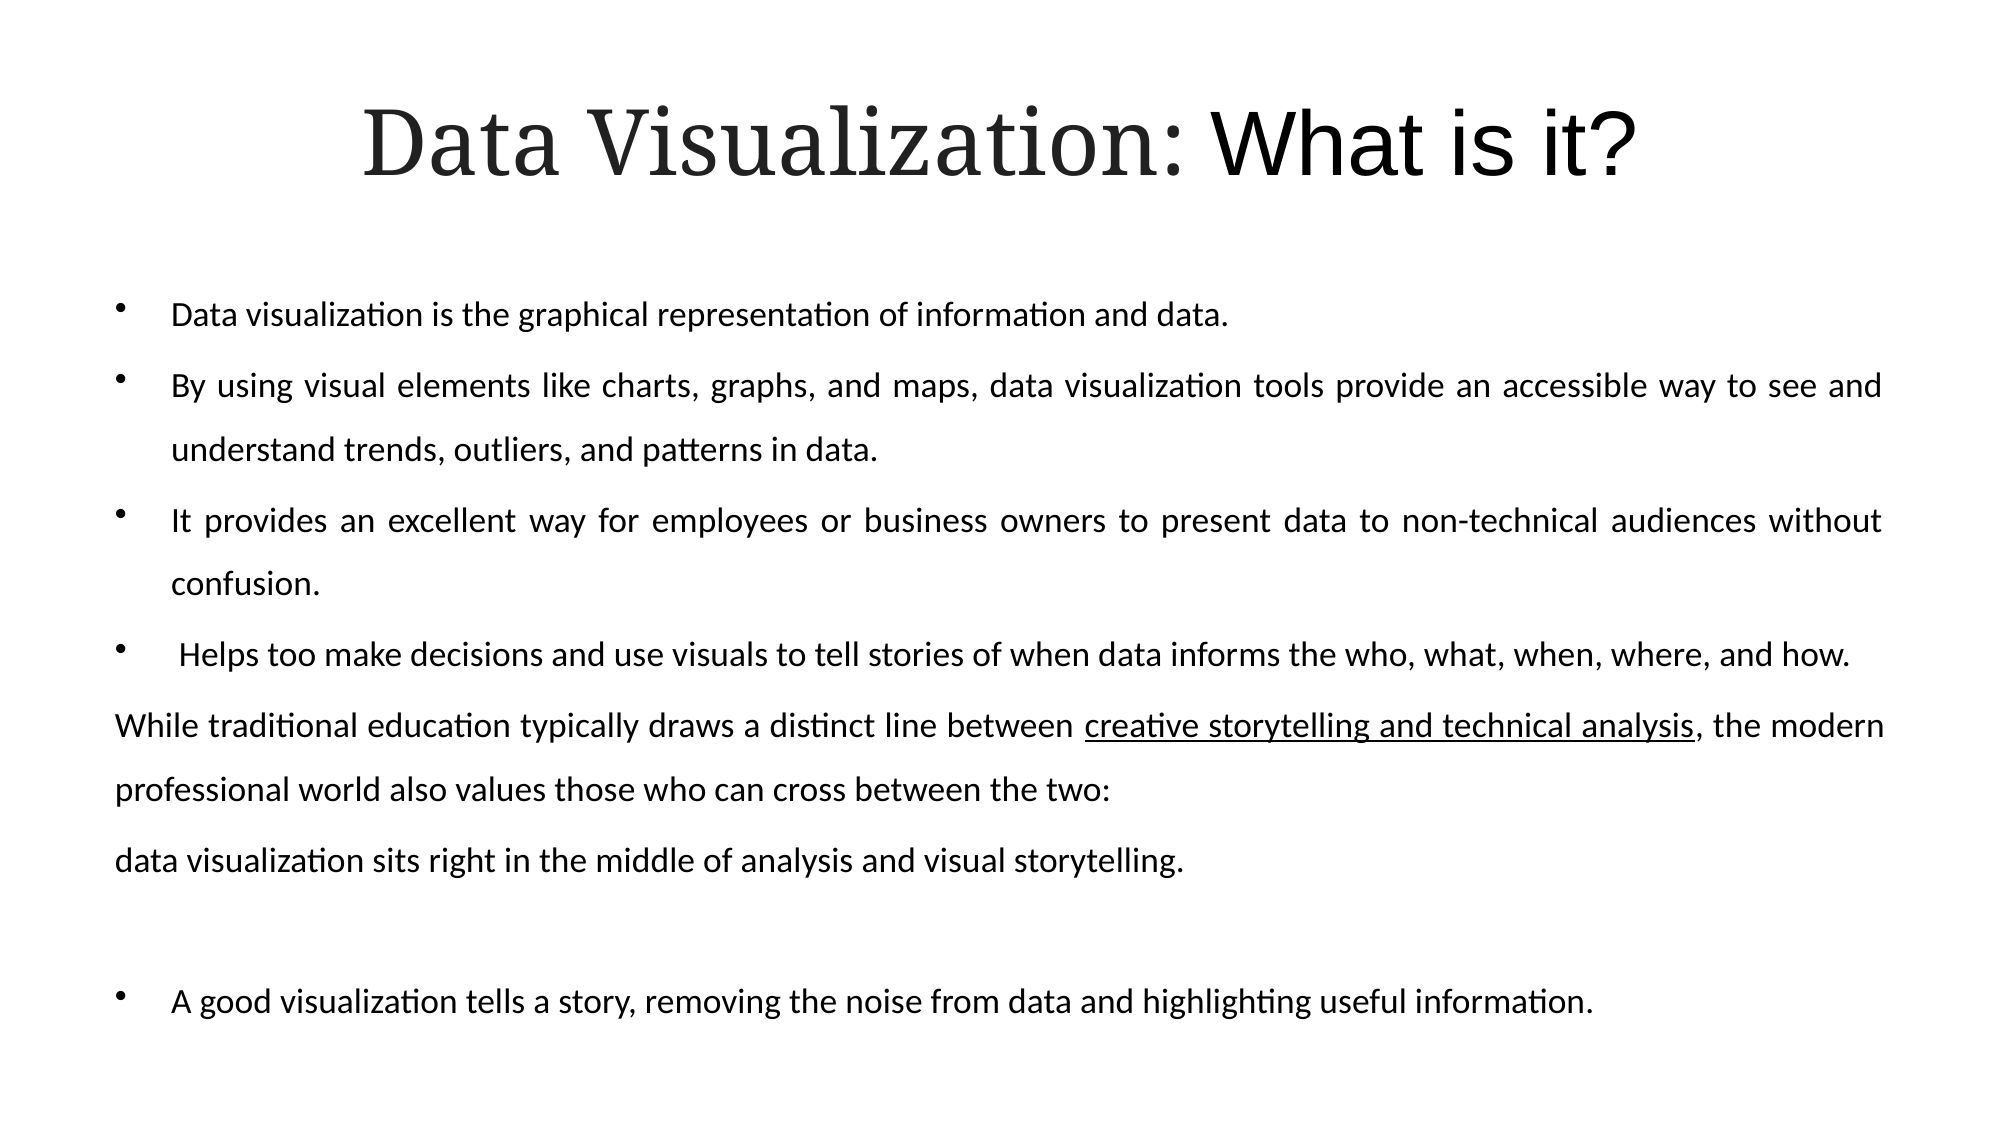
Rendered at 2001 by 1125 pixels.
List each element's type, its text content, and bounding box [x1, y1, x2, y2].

list Data visualization is the graphical representation of information and data. By using visual elements like charts, graphs, and maps, data visualization tools provide an accessible way to see and understand trends, outliers, and patterns in data. It provides an excellent way for employees or business owners to present data to non-technical audiences without confusion. Helps too make decisions and use visuals to tell stories of when data informs the who, what, when, where, and how. While traditional education typically draws a distinct line between creative storytelling and technical analysis, the modern professional world also values those who can cross between the two: data visualization sits right in the middle of analysis and visual storytelling. A good visualization tells a story, removing the noise from data and highlighting useful information. [99, 262, 1901, 1006]
title Data Visualization: What is it? [99, 44, 1901, 233]
